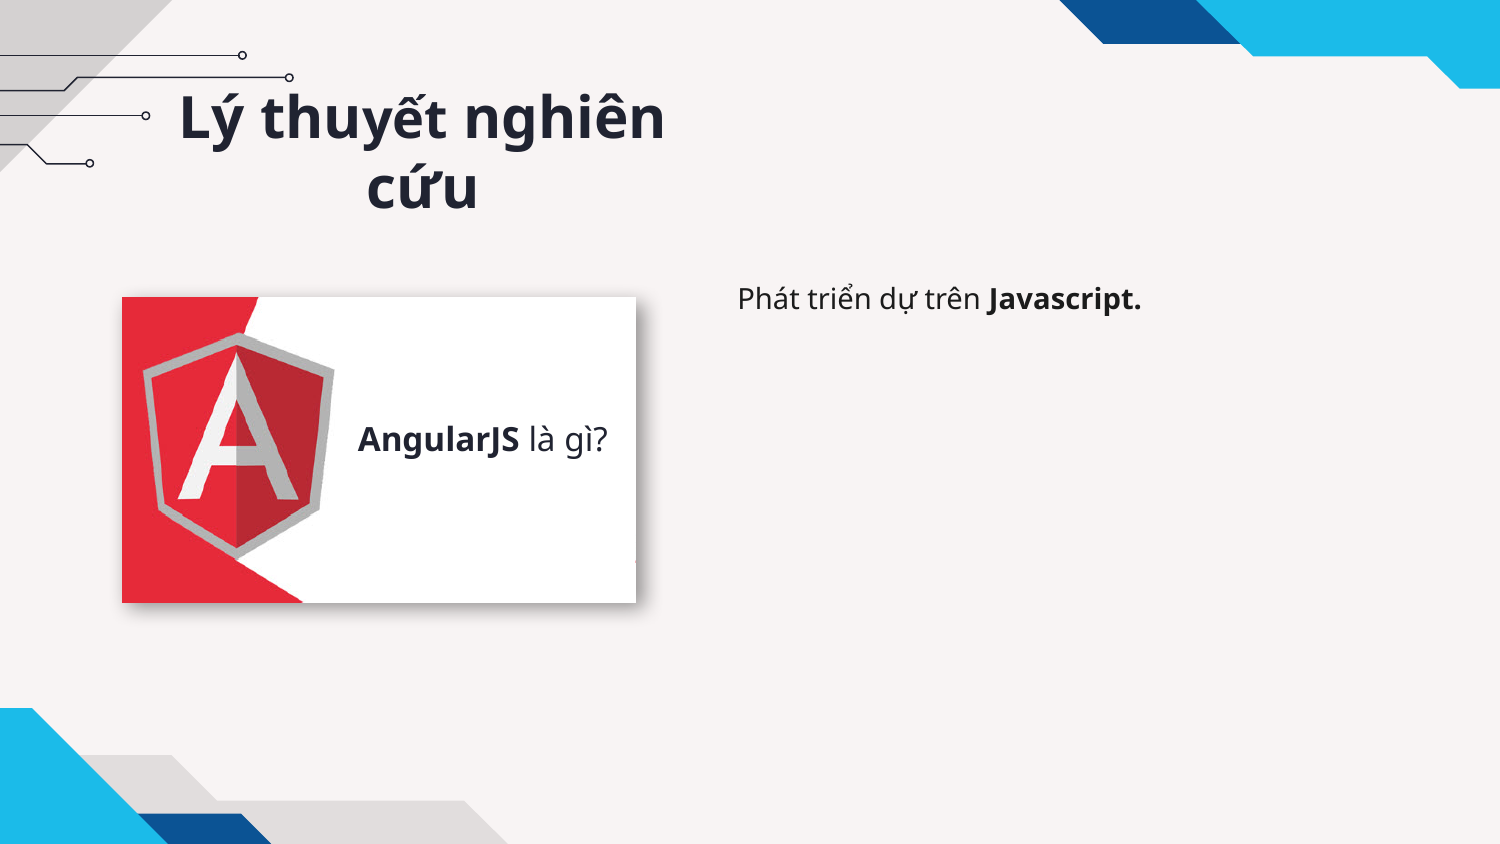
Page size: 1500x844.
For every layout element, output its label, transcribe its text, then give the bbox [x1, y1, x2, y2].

title Lý thuyết nghiên cứu [123, 65, 723, 160]
text_box Phát triển dự trên Javascript. [721, 271, 1300, 325]
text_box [121, 297, 636, 603]
